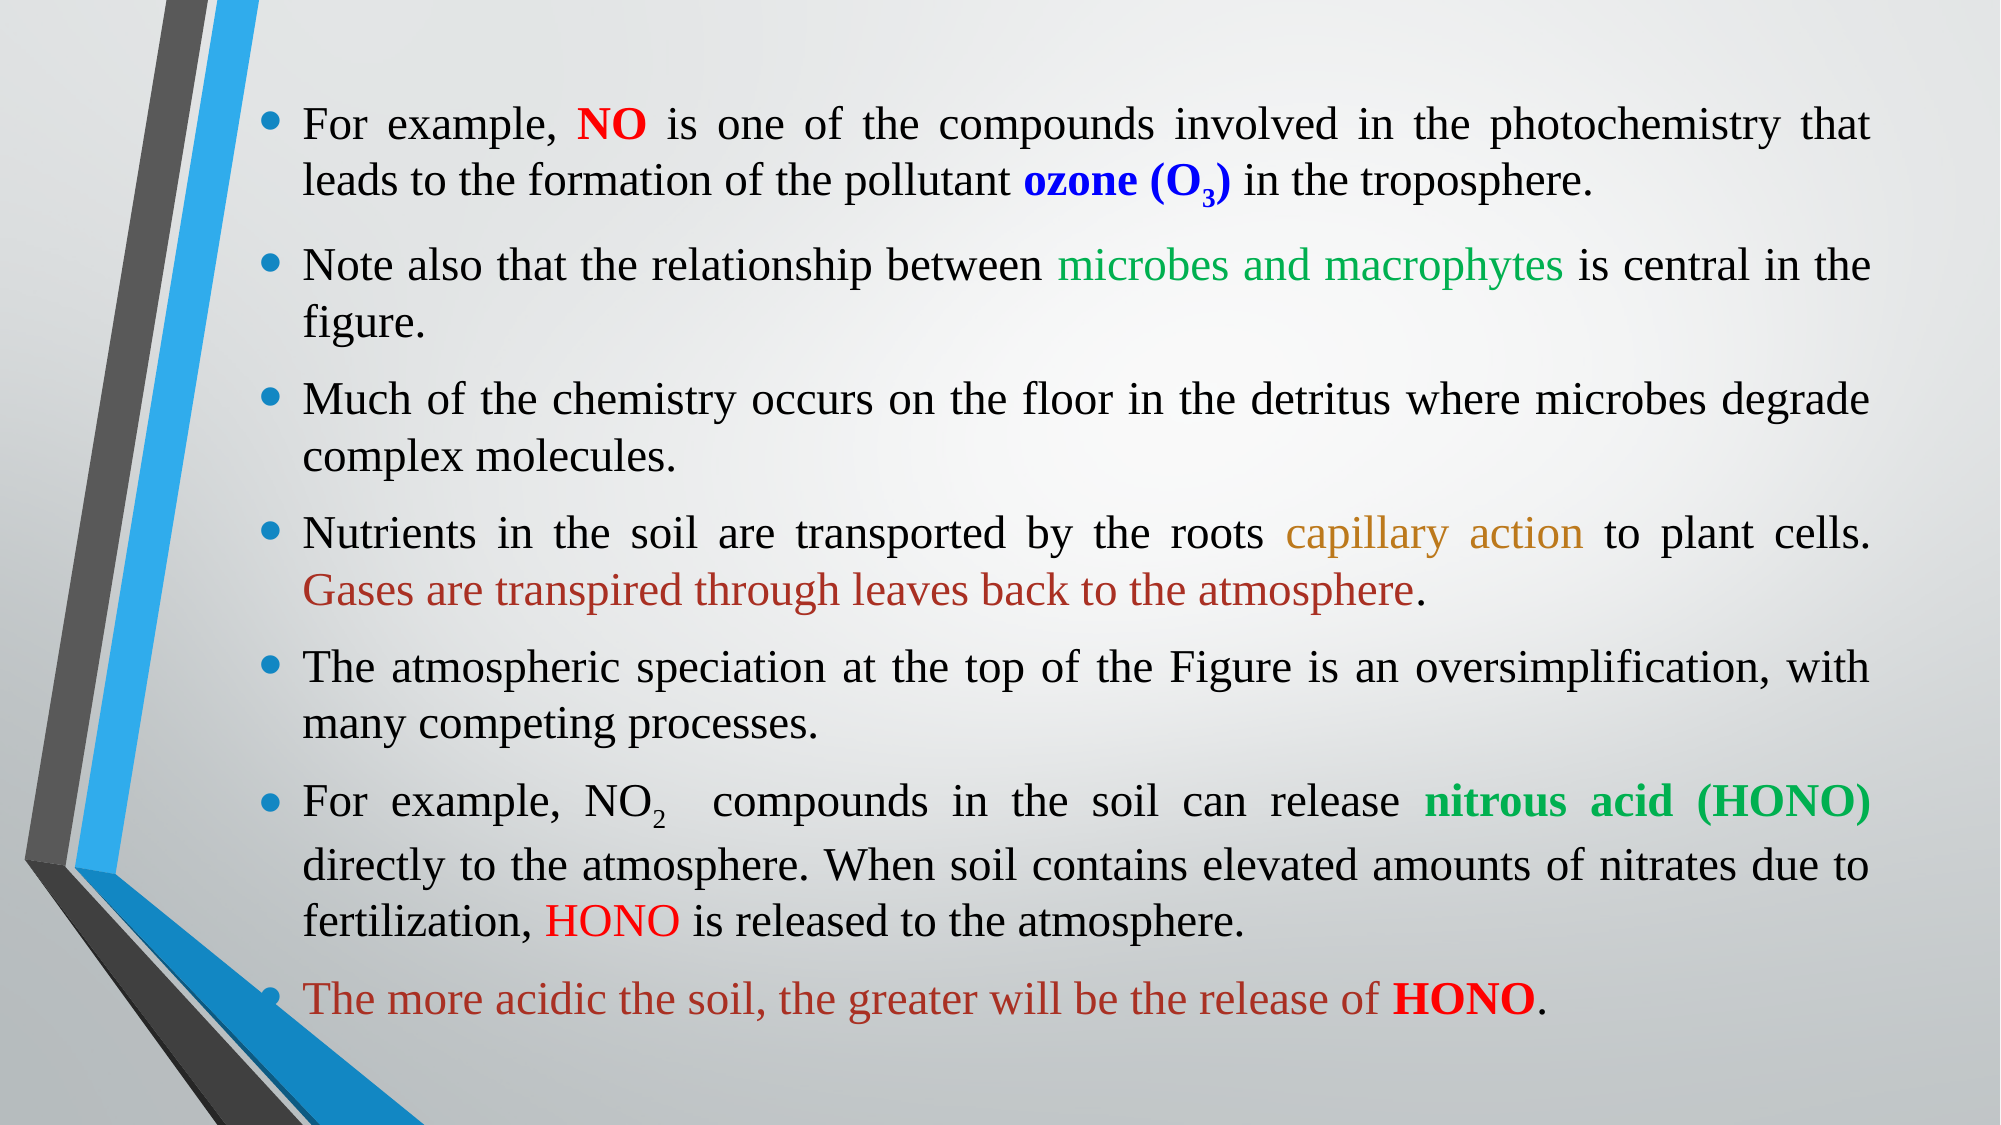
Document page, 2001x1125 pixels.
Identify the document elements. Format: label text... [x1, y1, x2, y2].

list For example, NO is one of the compounds involved in the photochemistry that leads to the formation of the pollutant ozone (O3) in the troposphere. Note also that the relationship between microbes and macrophytes is central in the figure. Much of the chemistry occurs on the floor in the detritus where microbes degrade complex molecules. Nutrients in the soil are transported by the roots capillary action to plant cells. Gases are transpired through leaves back to the atmosphere. The atmospheric speciation at the top of the Figure is an oversimplification, with many competing processes. For example, NO2 compounds in the soil can release nitrous acid (HONO) directly to the atmosphere. When soil contains elevated amounts of nitrates due to fertilization, HONO is released to the atmosphere. The more acidic the soil, the greater will be the release of HONO. [243, 83, 1887, 1033]
